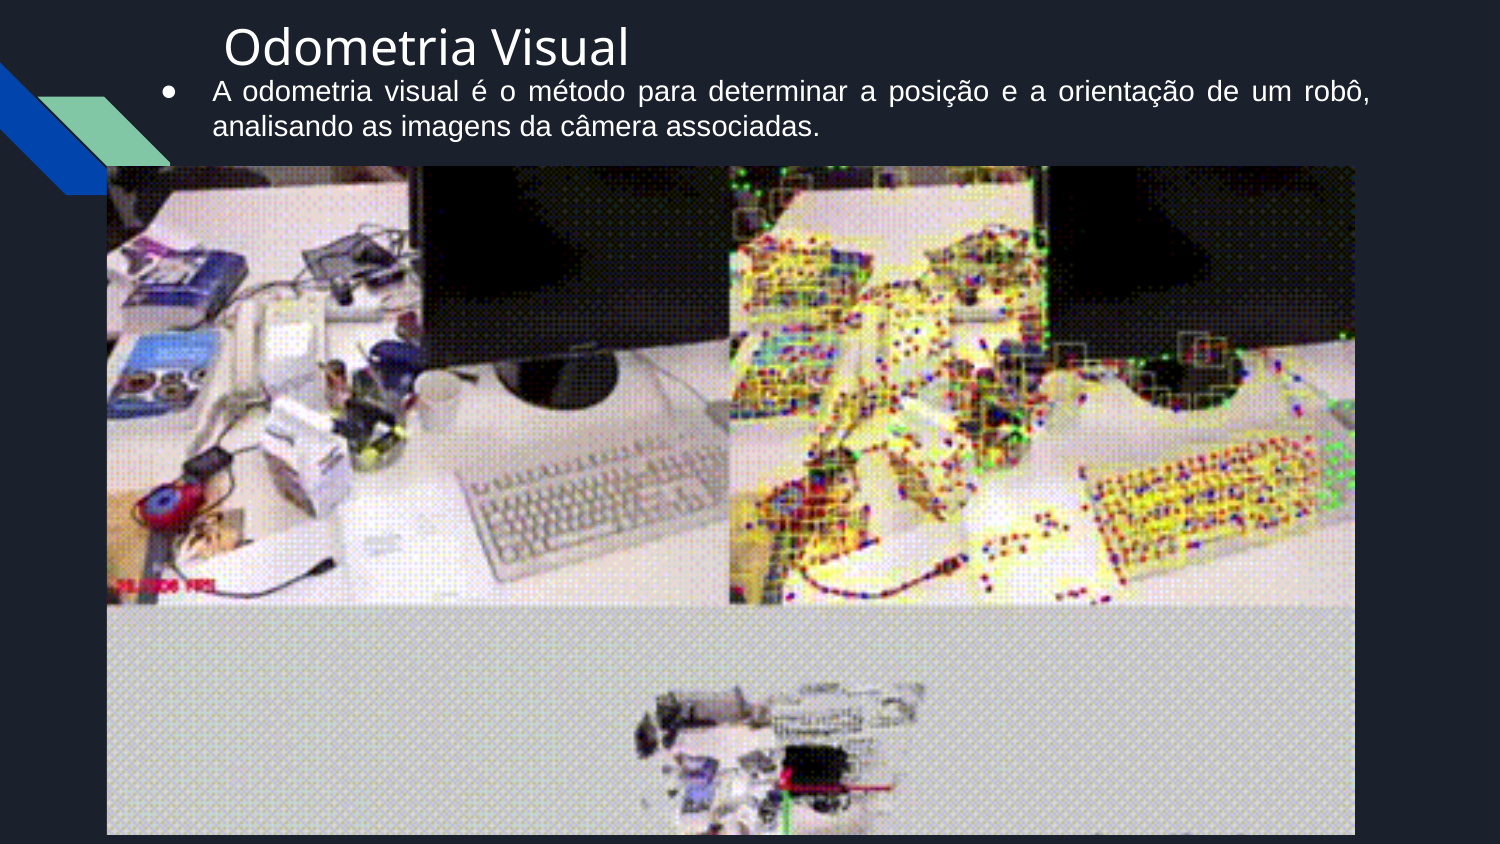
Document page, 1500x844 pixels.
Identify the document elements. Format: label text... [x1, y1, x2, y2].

title Odometria Visual [208, 0, 1457, 150]
list A odometria visual é o método para determinar a posição e a orientação de um robô, analisando as imagens da câmera associadas. [122, 57, 1405, 661]
picture [106, 166, 1356, 836]
